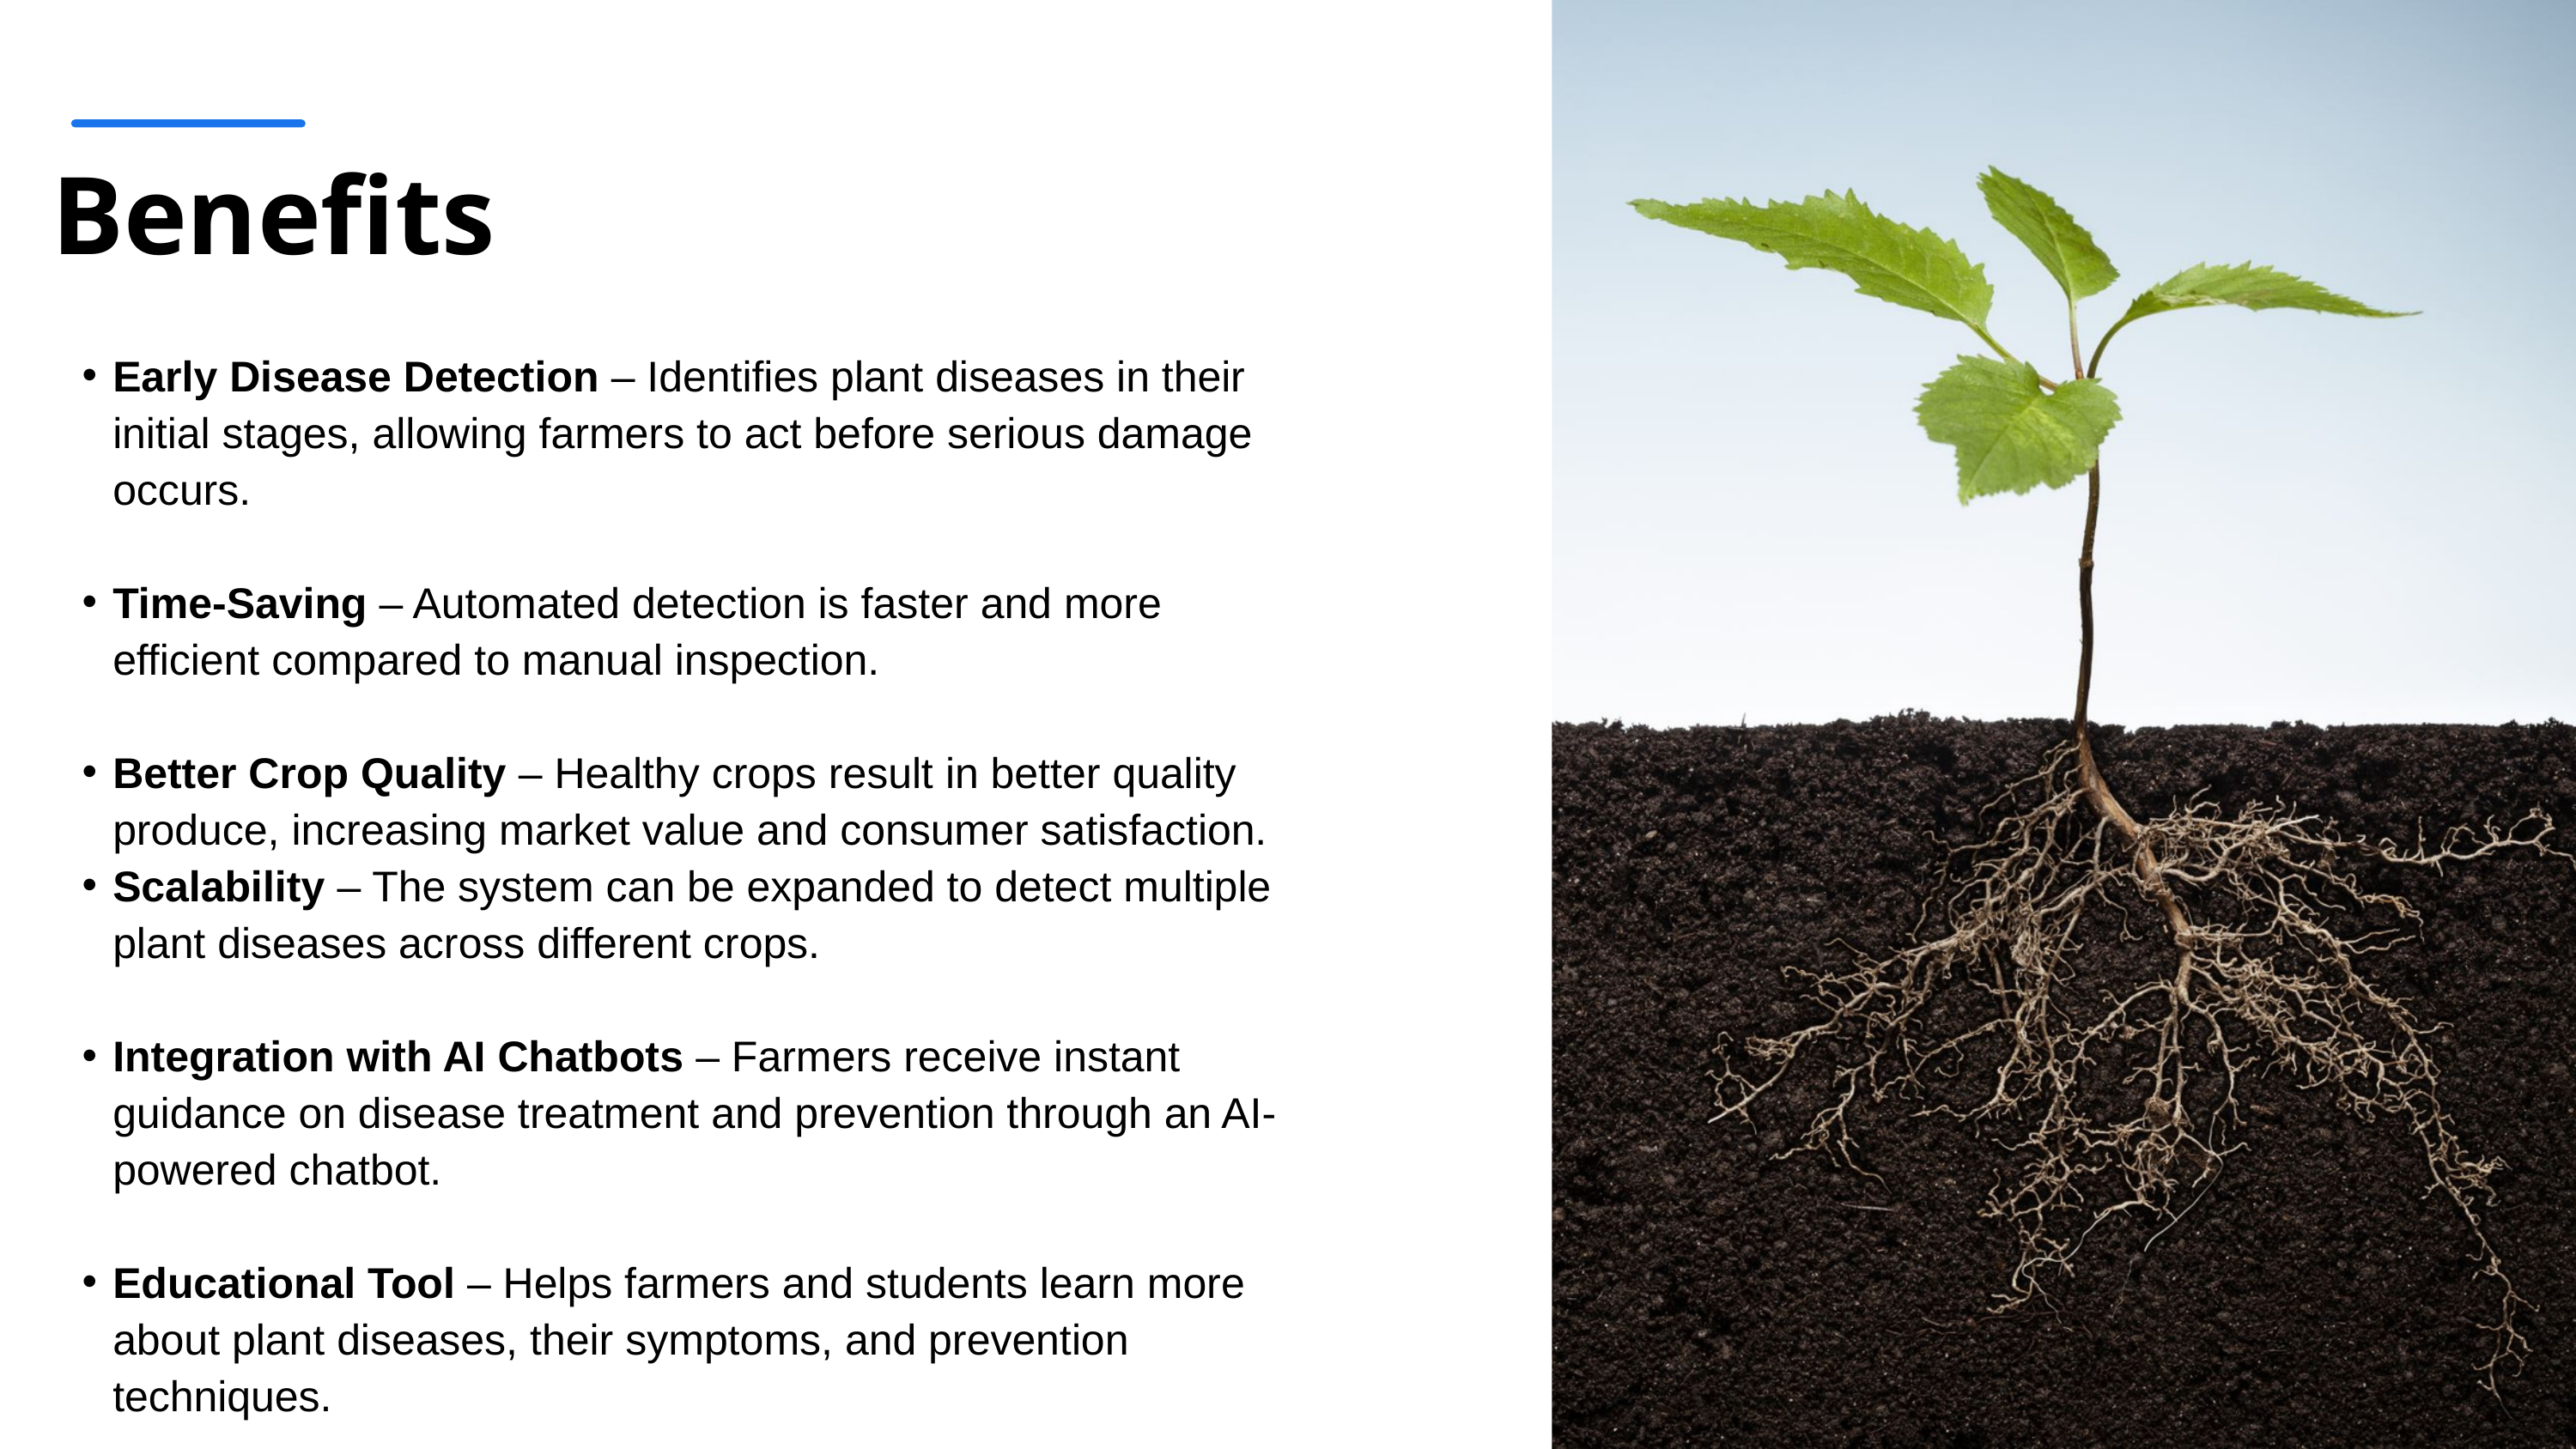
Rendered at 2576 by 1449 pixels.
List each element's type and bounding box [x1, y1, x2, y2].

text_box [51, 147, 1372, 522]
text_box [1552, 0, 2576, 1449]
text_box [51, 348, 1289, 1449]
